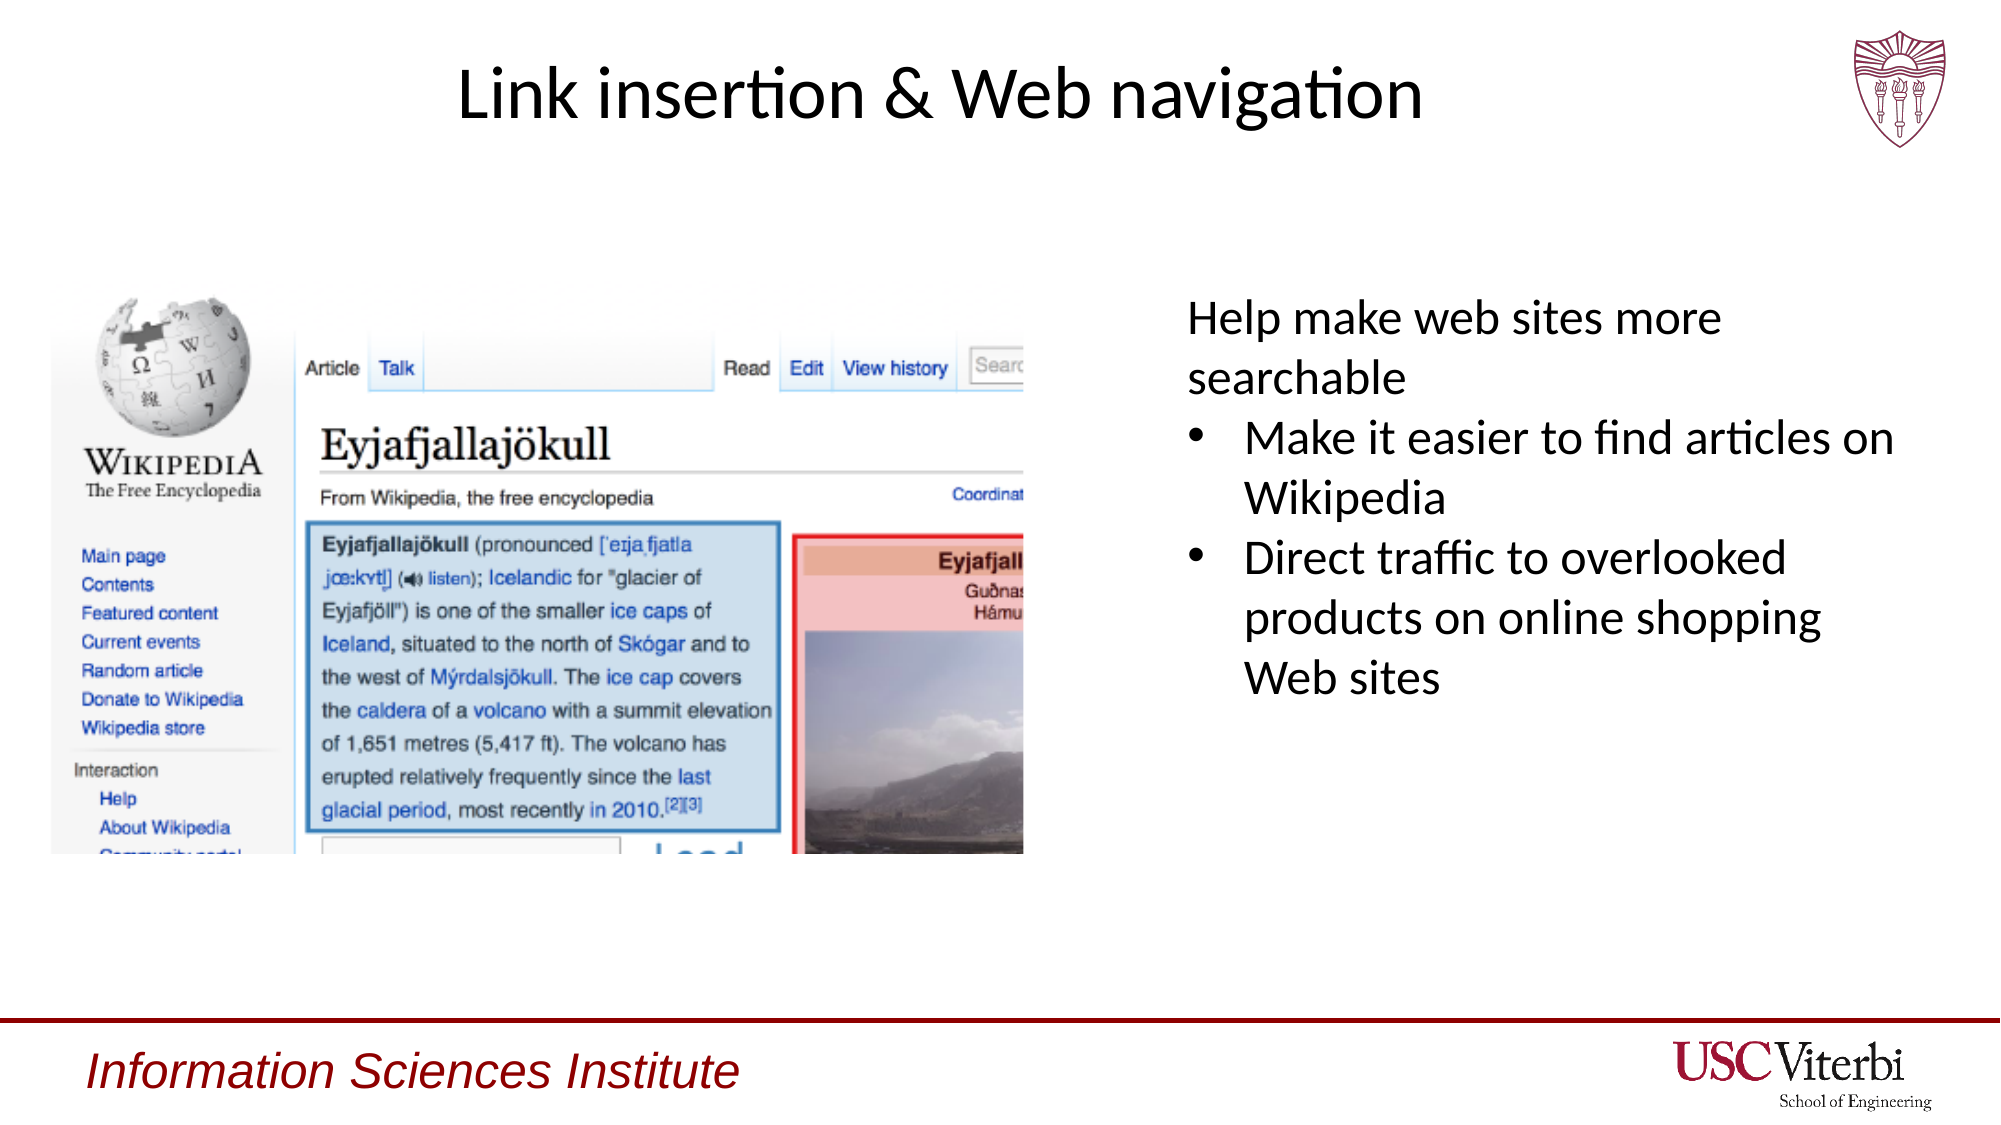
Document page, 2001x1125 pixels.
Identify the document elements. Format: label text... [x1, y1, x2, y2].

picture [1824, 13, 1975, 164]
picture [1641, 1027, 1964, 1118]
text_box Help make web sites more searchable Make it easier to find articles on Wikipedia Direct traffic to overlooked products on online shopping Web sites [1172, 277, 1921, 713]
picture [13, 269, 1024, 854]
title Link insertion & Web navigation [99, 35, 1783, 141]
